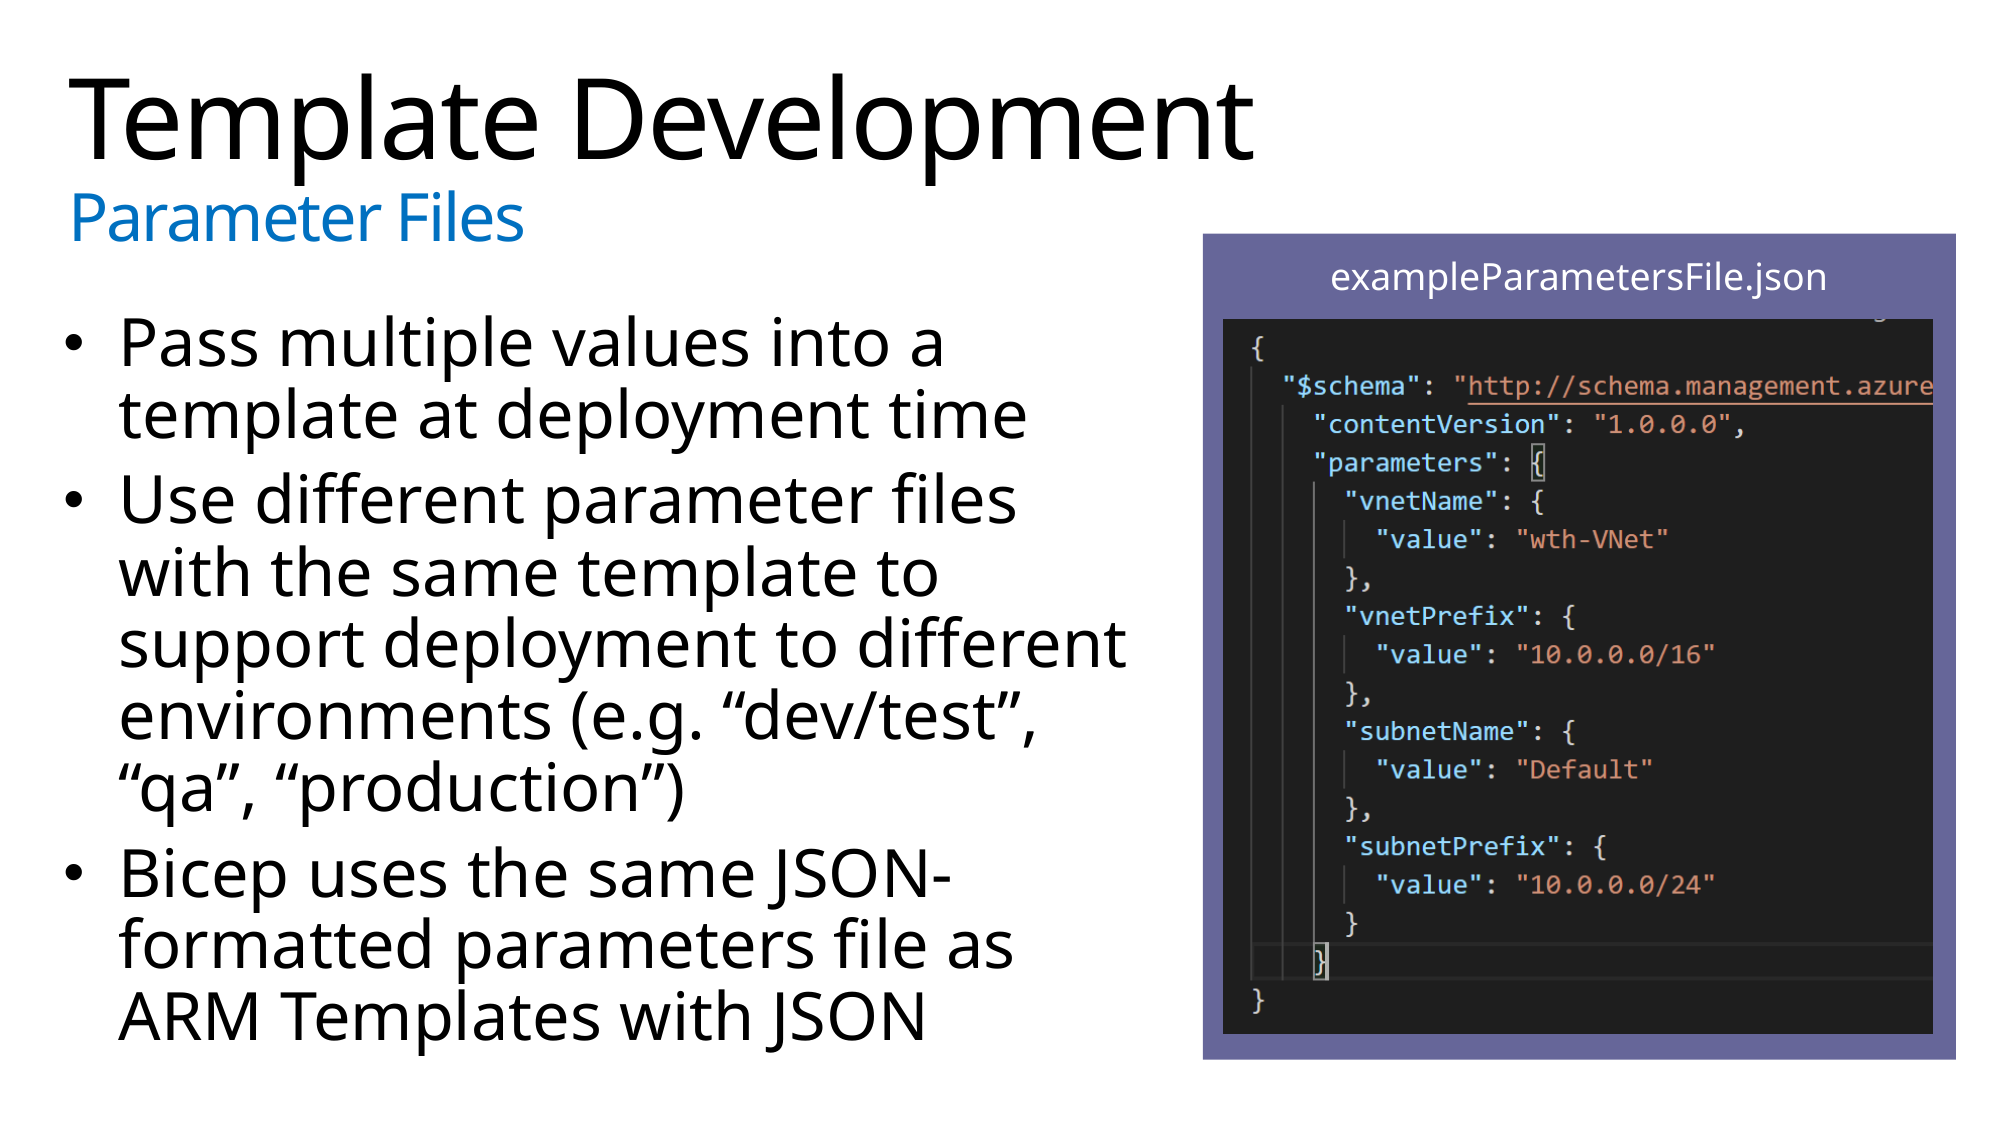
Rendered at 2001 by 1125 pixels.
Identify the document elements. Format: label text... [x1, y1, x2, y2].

list Pass multiple values into a template at deployment time Use different parameter files with the same template to support deployment to different environments (e.g. “dev/test”, “qa”, “production”) Bicep uses the same JSON-formatted parameters file as ARM Templates with JSON [39, 294, 1193, 1084]
text_box exampleParametersFile.json [1202, 233, 1957, 1060]
title Template Development Parameter Files [44, 47, 1957, 196]
picture [1223, 319, 1934, 1035]
